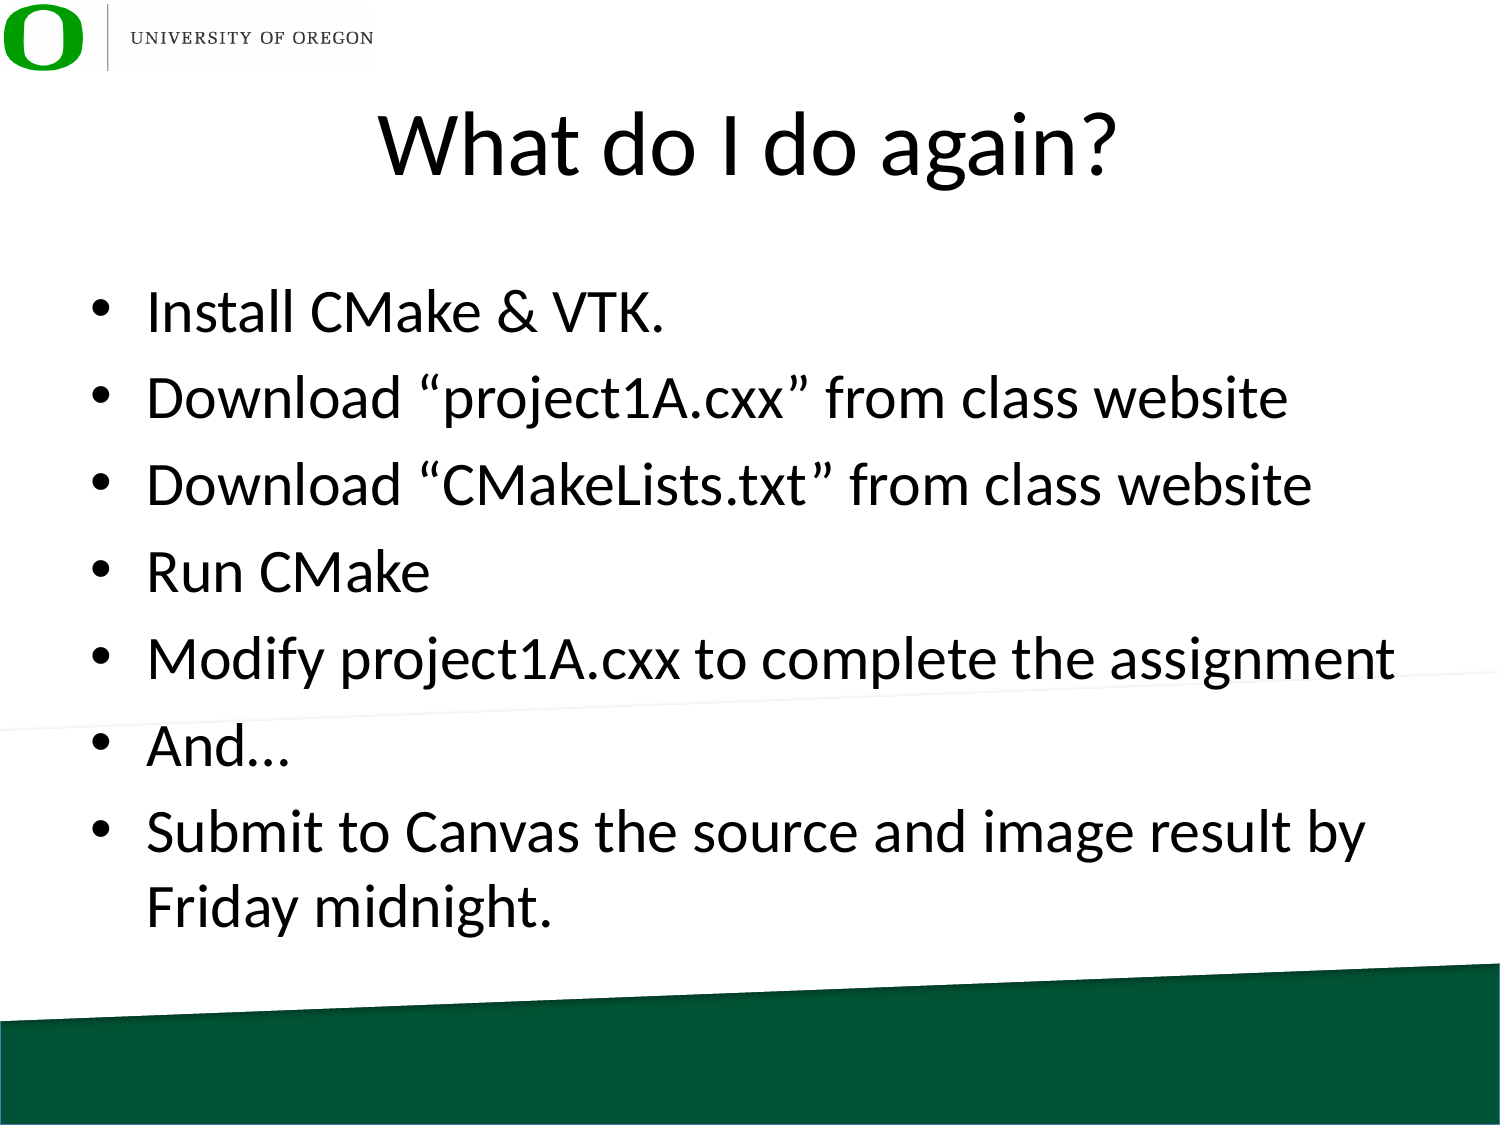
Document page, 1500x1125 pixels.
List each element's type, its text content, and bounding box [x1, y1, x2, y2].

title What do I do again? [75, 45, 1425, 233]
list Install CMake & VTK. Download “project1A.cxx” from class website Download “CMakeLists.txt” from class website Run CMake Modify project1A.cxx to complete the assignment And… Submit to Canvas the source and image result by Friday midnight. [75, 262, 1425, 1005]
picture [4, 4, 373, 71]
